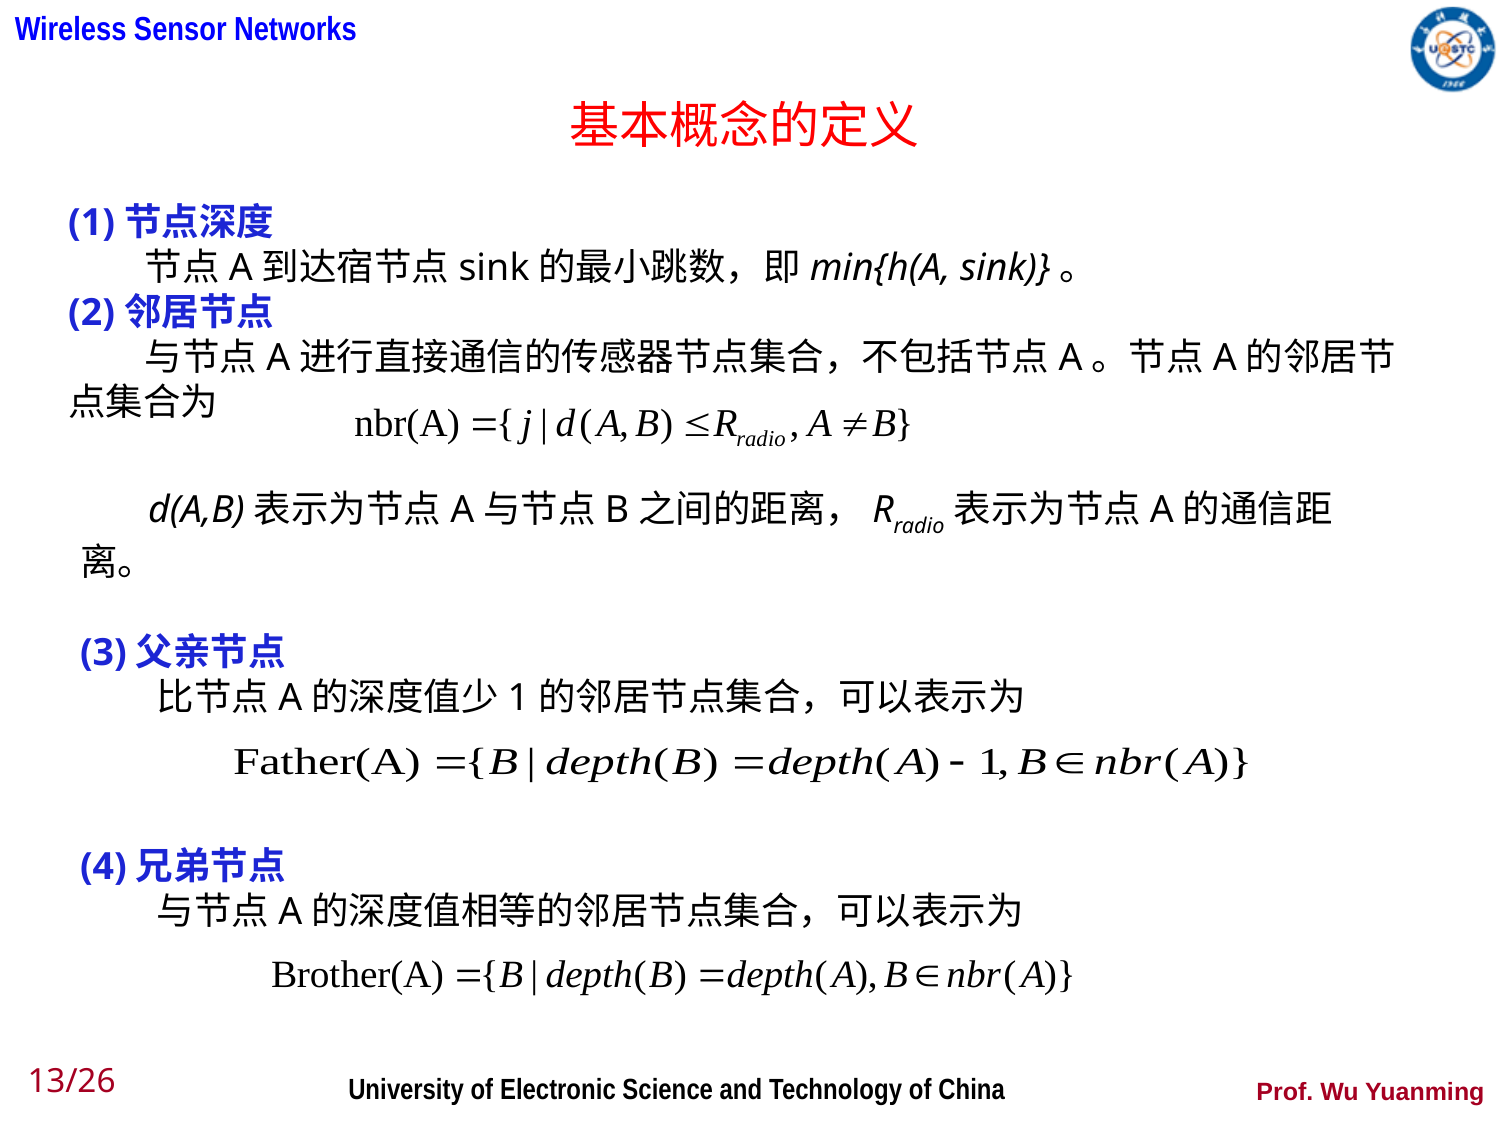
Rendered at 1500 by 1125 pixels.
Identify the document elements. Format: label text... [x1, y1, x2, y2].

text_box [225, 739, 1259, 791]
slide_number 13/26 [12, 1054, 172, 1113]
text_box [348, 396, 918, 457]
picture [1406, 0, 1500, 96]
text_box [265, 951, 1081, 1004]
text_box 基本概念的定义 (1)节点深度 节点A到达宿节点sink的最小跳数，即min{h(A, sink)}。 (2)邻居节点 与节点A进行直接通信的传感器节点集合，不包括节点A。节点A的邻居节点集合为 [53, 68, 1436, 436]
text_box (4)兄弟节点 与节点A的深度值相等的邻居节点集合，可以表示为 [64, 834, 1394, 940]
text_box d(A,B)表示为节点A与节点B之间的距离，Rradio表示为节点A的通信距离。 (3)父亲节点 比节点A的深度值少1的邻居节点集合，可以表示为 [64, 477, 1382, 725]
